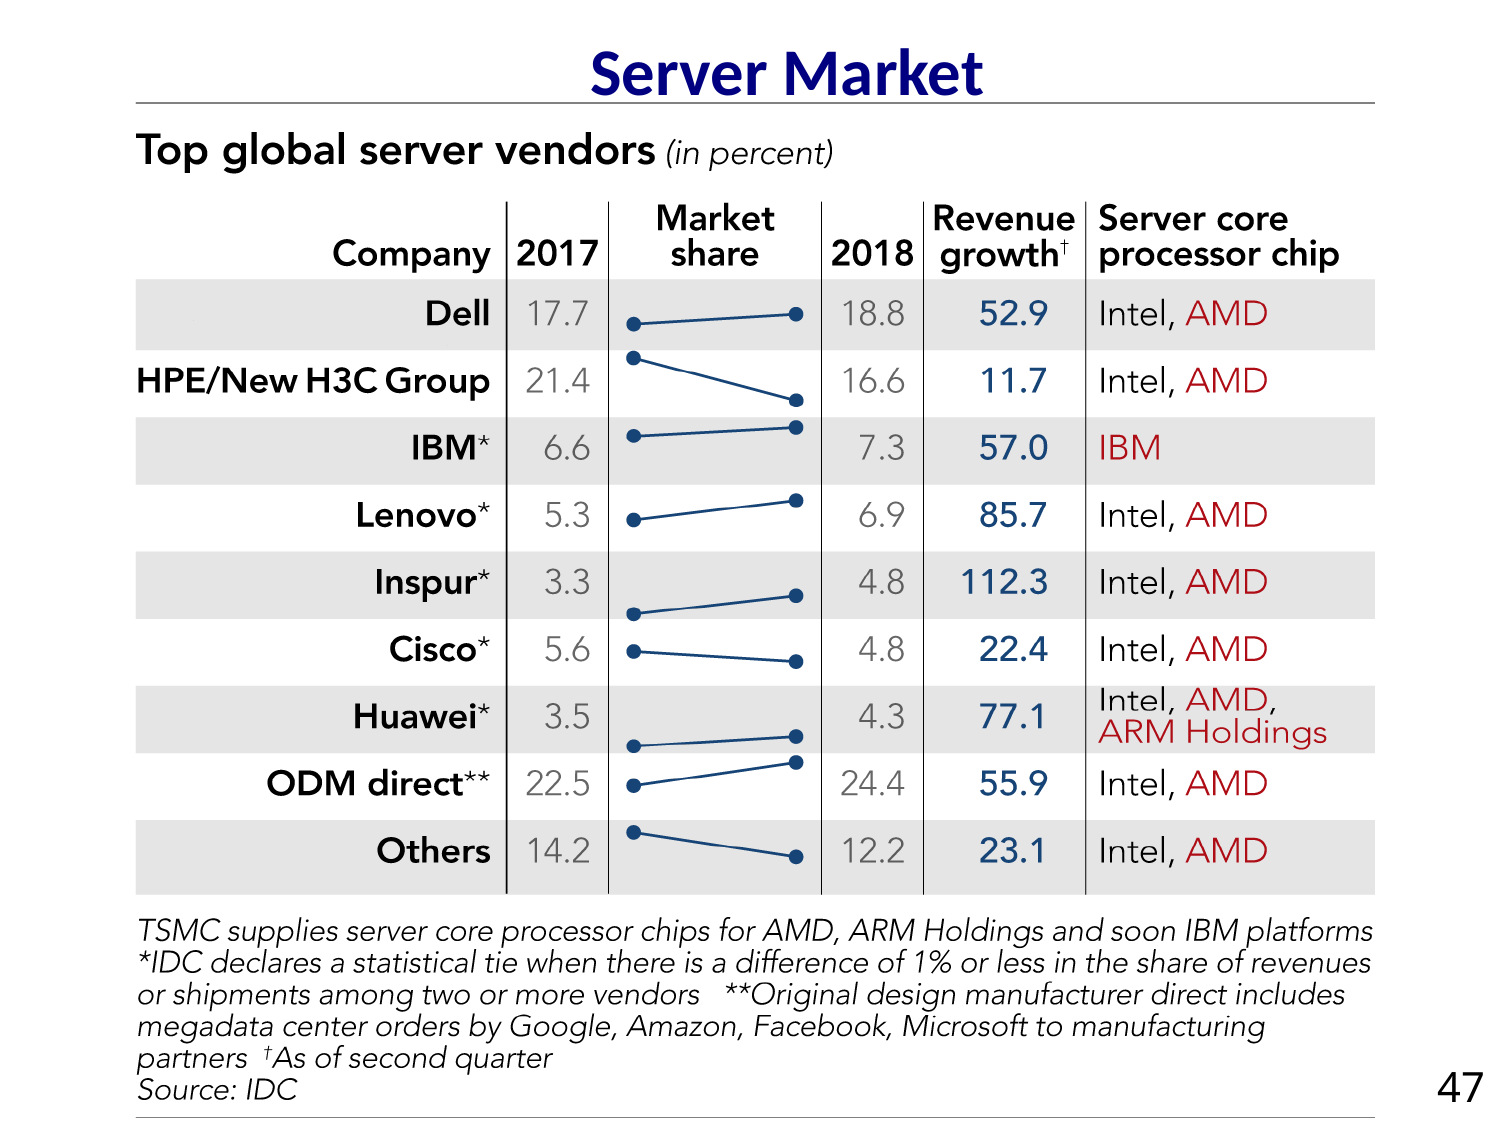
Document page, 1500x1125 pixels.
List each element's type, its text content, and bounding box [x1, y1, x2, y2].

slide_number 47 [1375, 1085, 1500, 1125]
picture [135, 100, 1376, 1118]
title Server Market [199, 12, 1376, 100]
